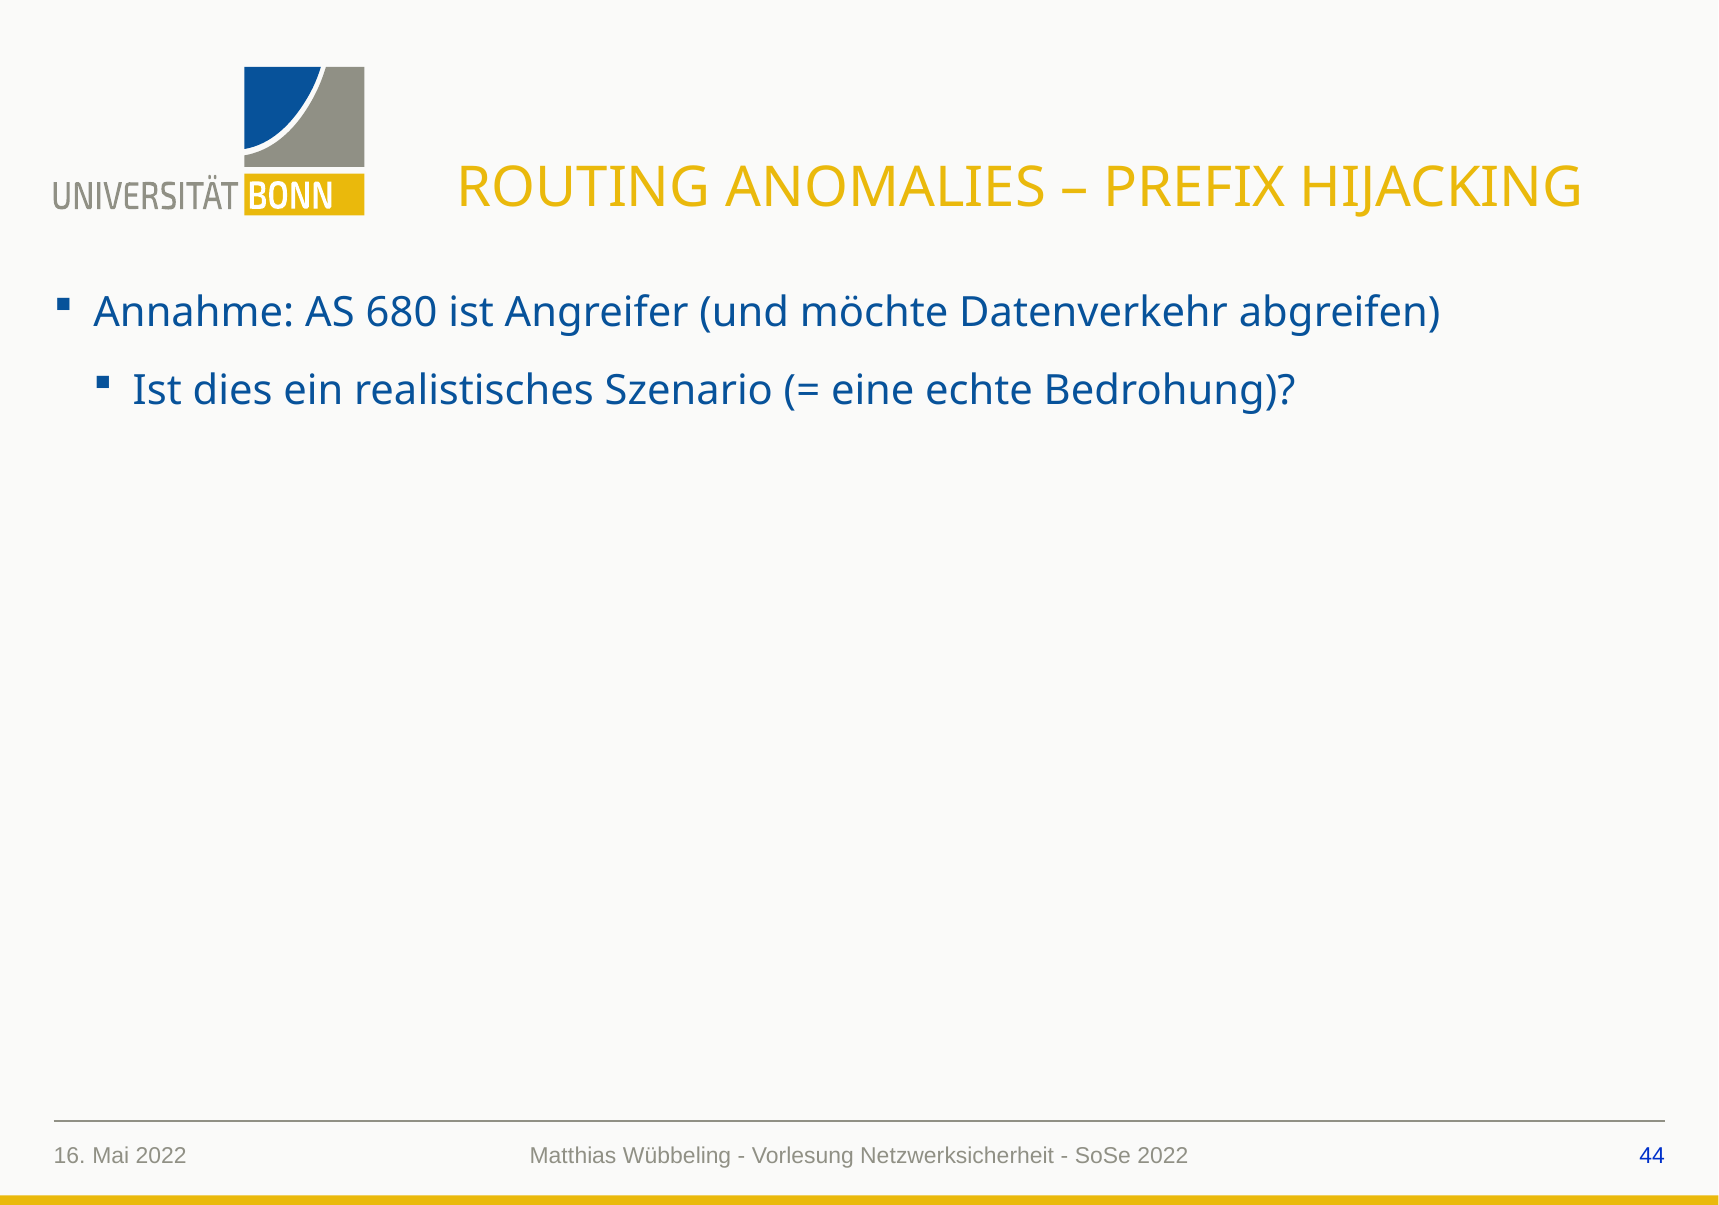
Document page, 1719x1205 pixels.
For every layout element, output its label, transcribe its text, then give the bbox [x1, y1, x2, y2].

list Annahme: AS 680 ist Angreifer (und möchte Datenverkehr abgreifen) Ist dies ein realistisches Szenario (= eine echte Bedrohung)? [53, 284, 1665, 1055]
slide_number 44 [1557, 1121, 1665, 1189]
title Routing Anomalies – Prefix Hijacking [456, 67, 1665, 218]
slide_number 16. Mai 2022 [53, 1121, 215, 1189]
footer Matthias Wübbeling - Vorlesung Netzwerksicherheit - SoSe 2022 [389, 1121, 1329, 1189]
